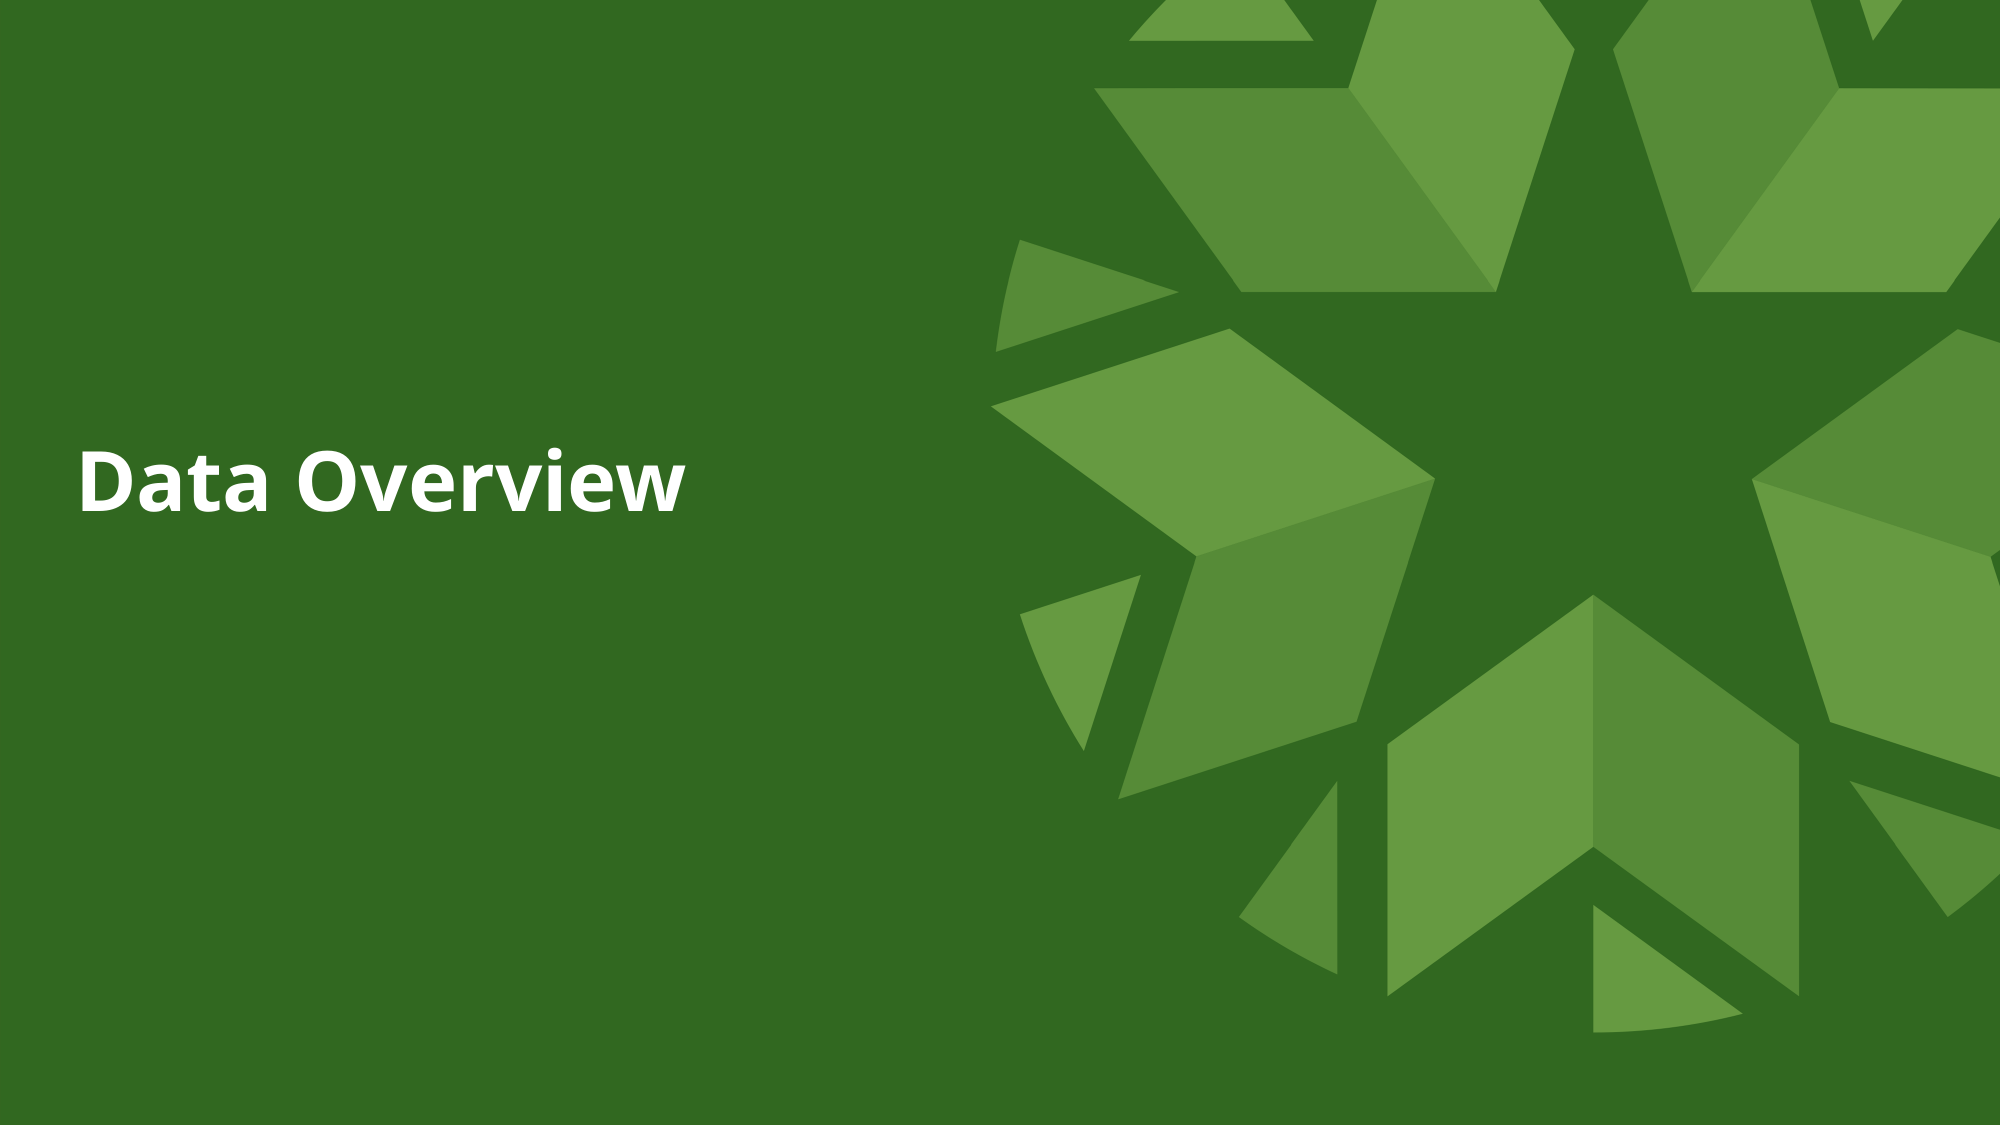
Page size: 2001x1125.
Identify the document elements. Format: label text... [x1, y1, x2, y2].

picture [0, 0, 2000, 1125]
title Data Overview [75, 421, 929, 517]
